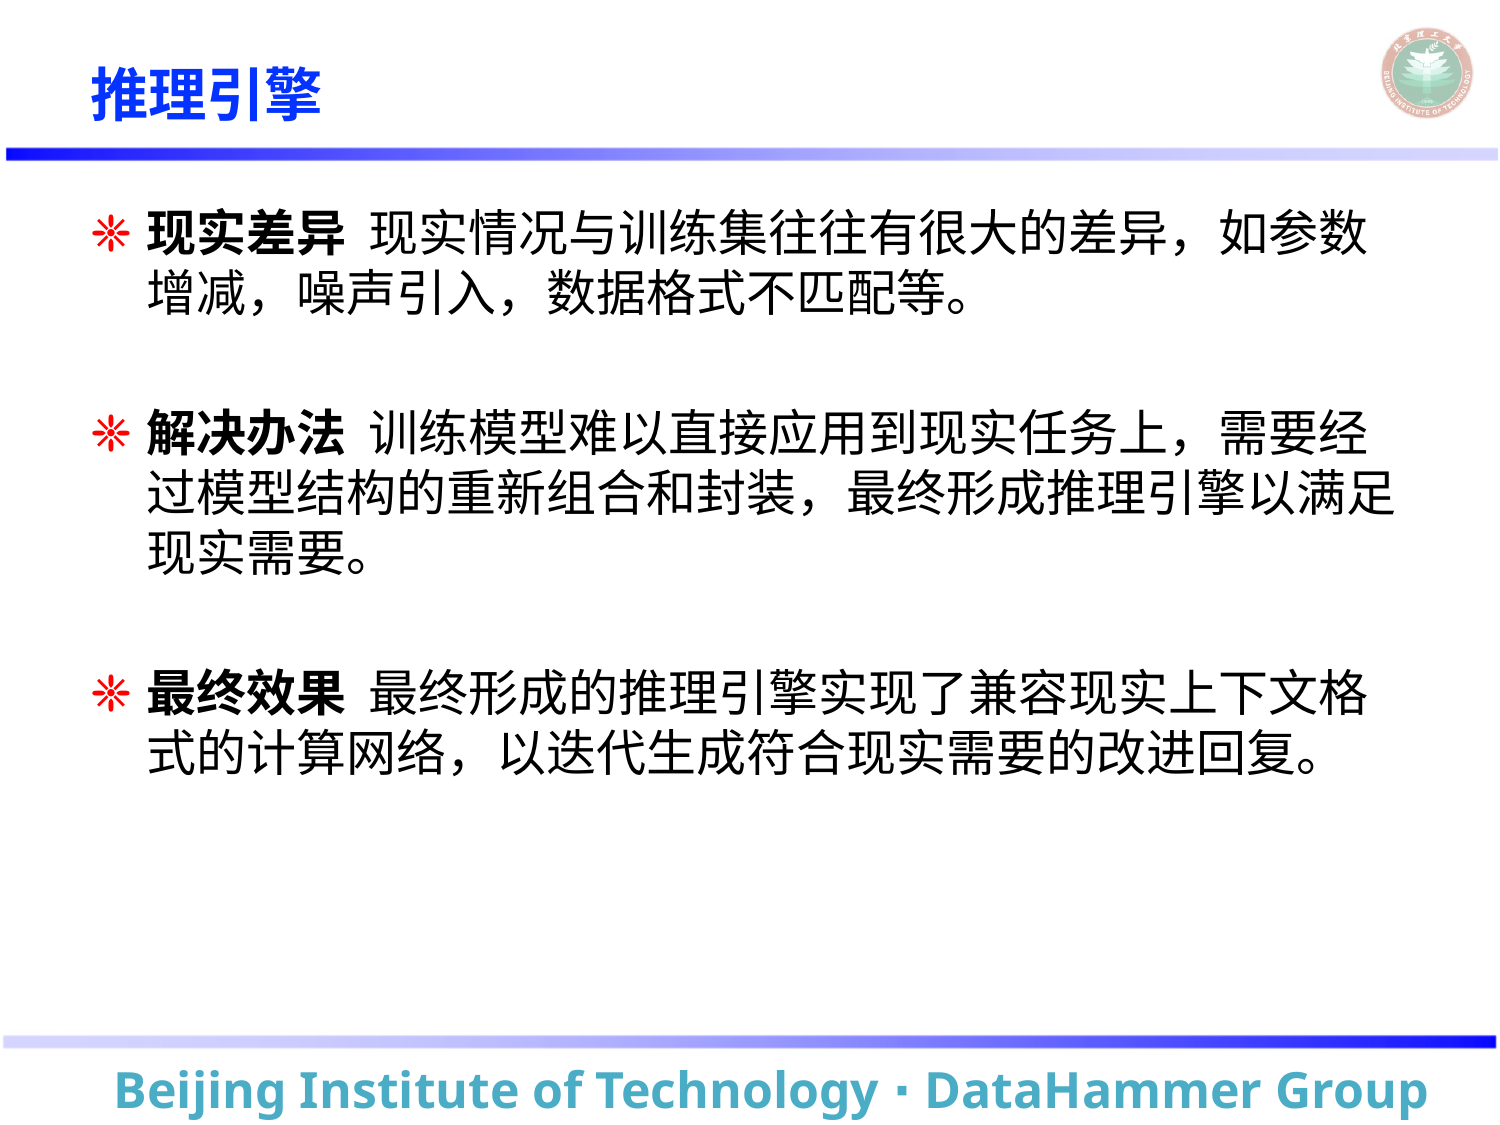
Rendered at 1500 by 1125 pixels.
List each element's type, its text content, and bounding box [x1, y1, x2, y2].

title 推理引擎 [75, 38, 1425, 148]
picture [0, 133, 1500, 169]
list 现实差异 现实情况与训练集往往有很大的差异，如参数增减，噪声引入，数据格式不匹配等。 解决办法 训练模型难以直接应用到现实任务上，需要经过模型结构的重新组合和封装，最终形成推理引擎以满足现实需要。 最终效果 最终形成的推理引擎实现了兼容现实上下文格式的计算网络，以迭代生成符合现实需要的改进回复。 [75, 194, 1425, 1026]
picture [3, 1028, 1500, 1062]
